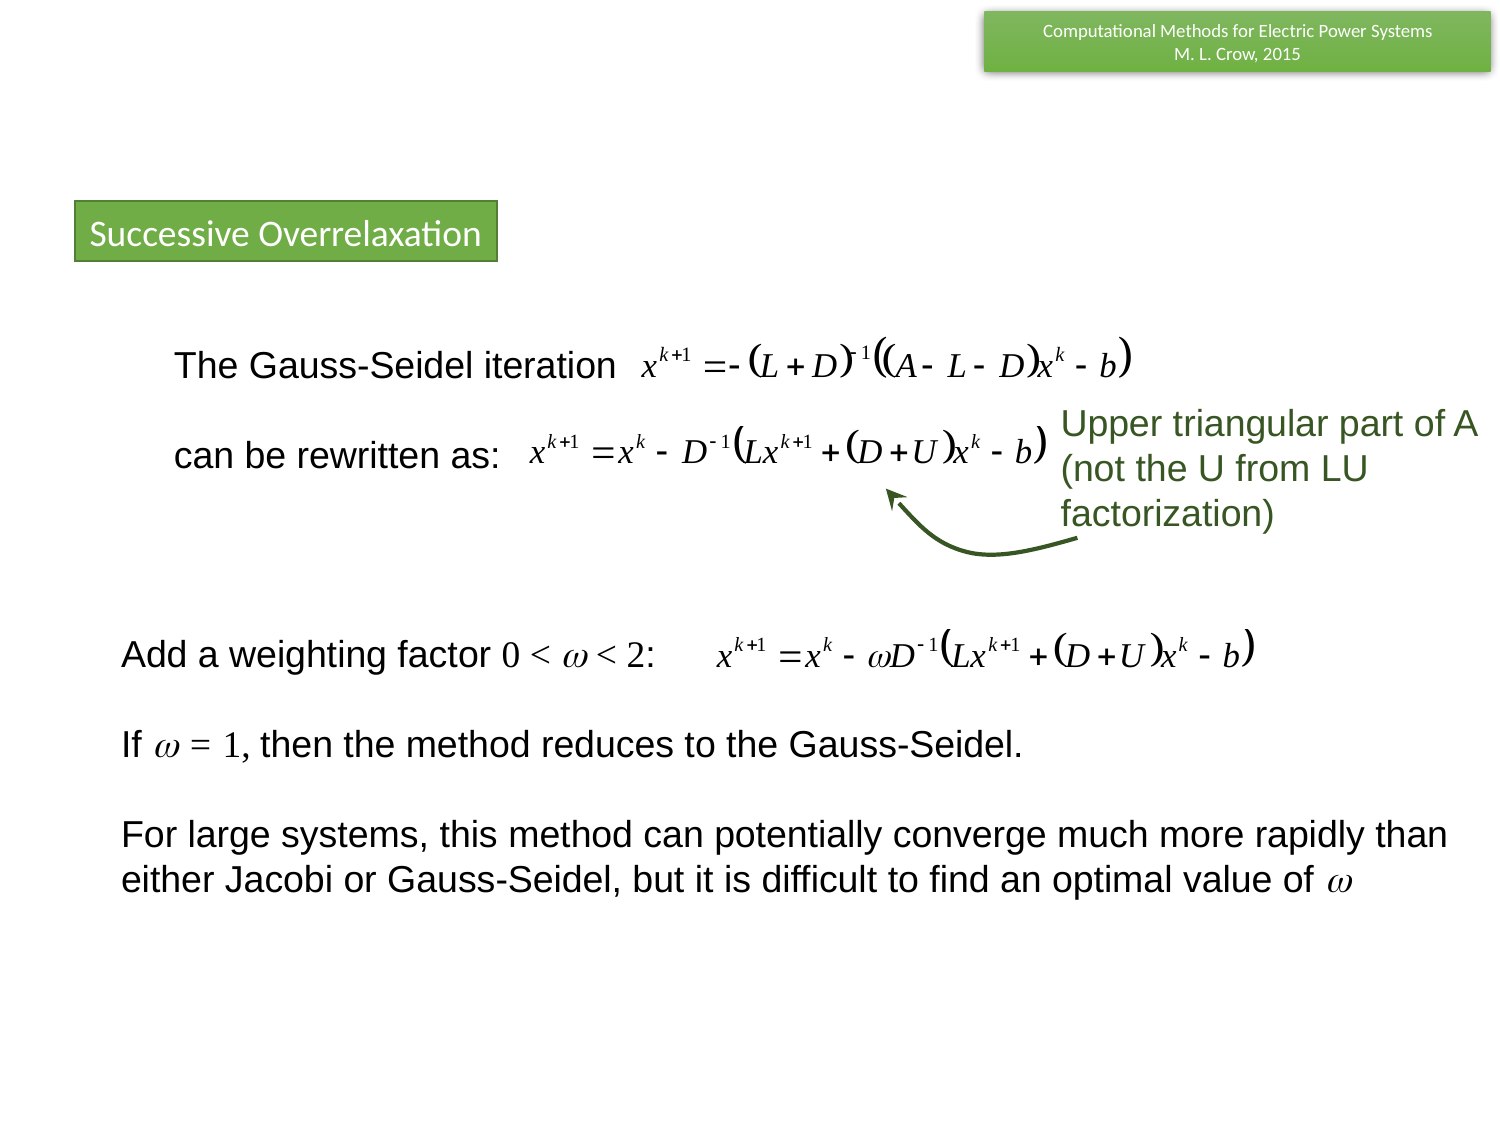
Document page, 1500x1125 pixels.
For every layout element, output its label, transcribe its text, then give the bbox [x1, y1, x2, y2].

text_box Successive Overrelaxation [74, 200, 498, 262]
text_box Upper triangular part of A (not the U from LU factorization) [1045, 391, 1500, 542]
text_box Add a weighting factor 0 <  < 2: If  = 1, then the method reduces to the Gauss-Seidel. For large systems, this method can potentially converge much more rapidly than either Jacobi or Gauss-Seidel, but it is difficult to find an optimal value of  [106, 622, 1464, 908]
text_box [885, 488, 1067, 556]
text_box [709, 629, 1255, 682]
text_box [522, 425, 1047, 479]
text_box The Gauss-Seidel iteration can be rewritten as: [159, 333, 632, 484]
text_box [634, 336, 1133, 392]
